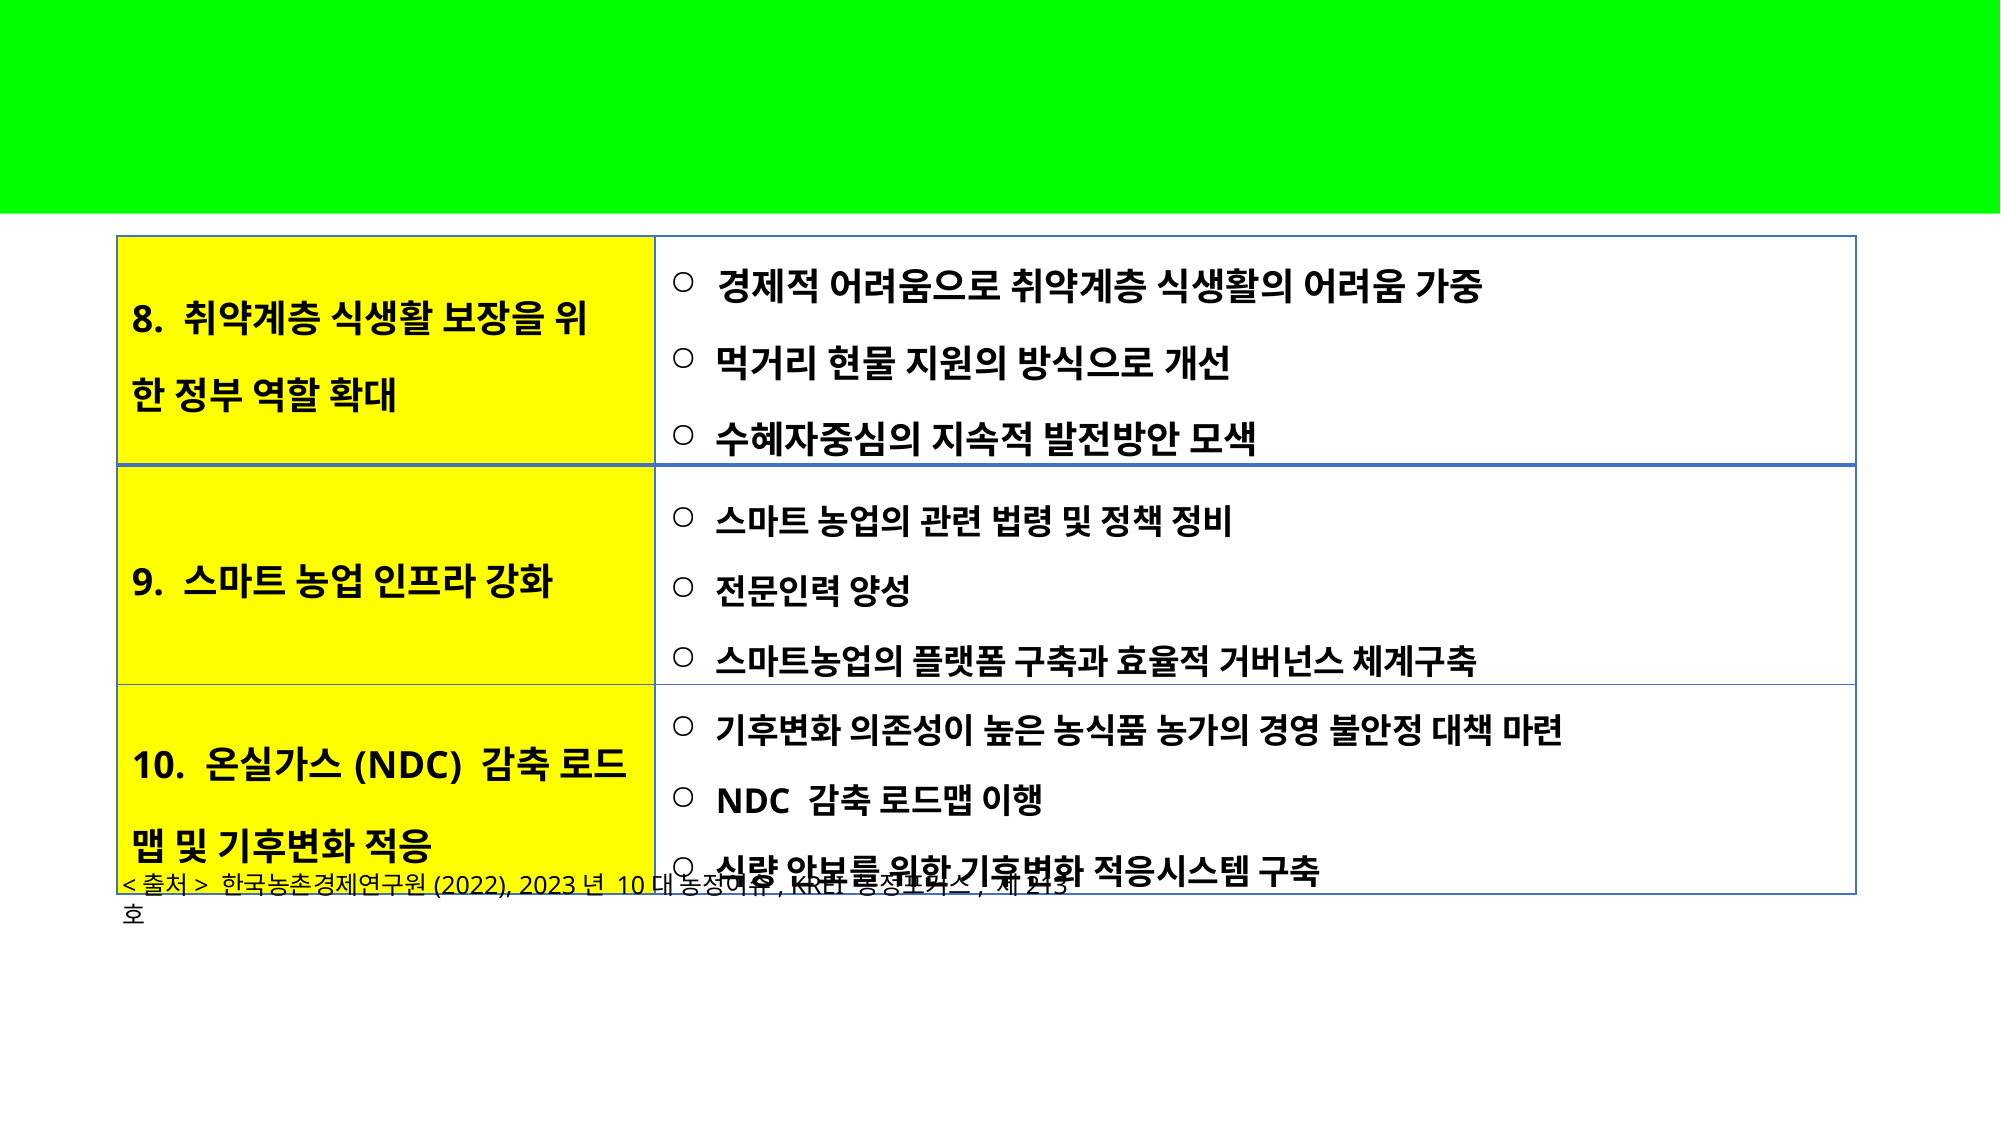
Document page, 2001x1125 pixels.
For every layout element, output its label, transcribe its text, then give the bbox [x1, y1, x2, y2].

table_header 8. 취약계층 식생활 보장을 위 한 정부 역할 확대 [118, 237, 654, 463]
table_cell 9. 스마트 농업 인프라 강화 [118, 467, 654, 684]
table_cell 기후변화 의존성이 높은 농식품 농가의 경영 불안정 대책 마련 NDC 감축 로드맵 이행 식량 안보를 위한 기후변화 적응시스템 구축 [656, 685, 1855, 893]
text_box <출처> 한국농촌경제연구원(2022), 2023년 10대 농정이슈, KREI 농정포커스, 제213호 [120, 867, 1083, 930]
table_header 경제적 어려움으로 취약계층 식생활의 어려움 가중 먹거리 현물 지원의 방식으로 개선 수혜자중심의 지속적 발전방안 모색 [656, 237, 1855, 463]
table_cell 10. 온실가스(NDC) 감축 로드 맵 및 기후변화 적응 [118, 685, 654, 893]
table_cell 스마트 농업의 관련 법령 및 정책 정비 전문인력 양성 스마트농업의 플랫폼 구축과 효율적 거버넌스 체계구축 [656, 467, 1855, 684]
text_box [0, 0, 2000, 214]
